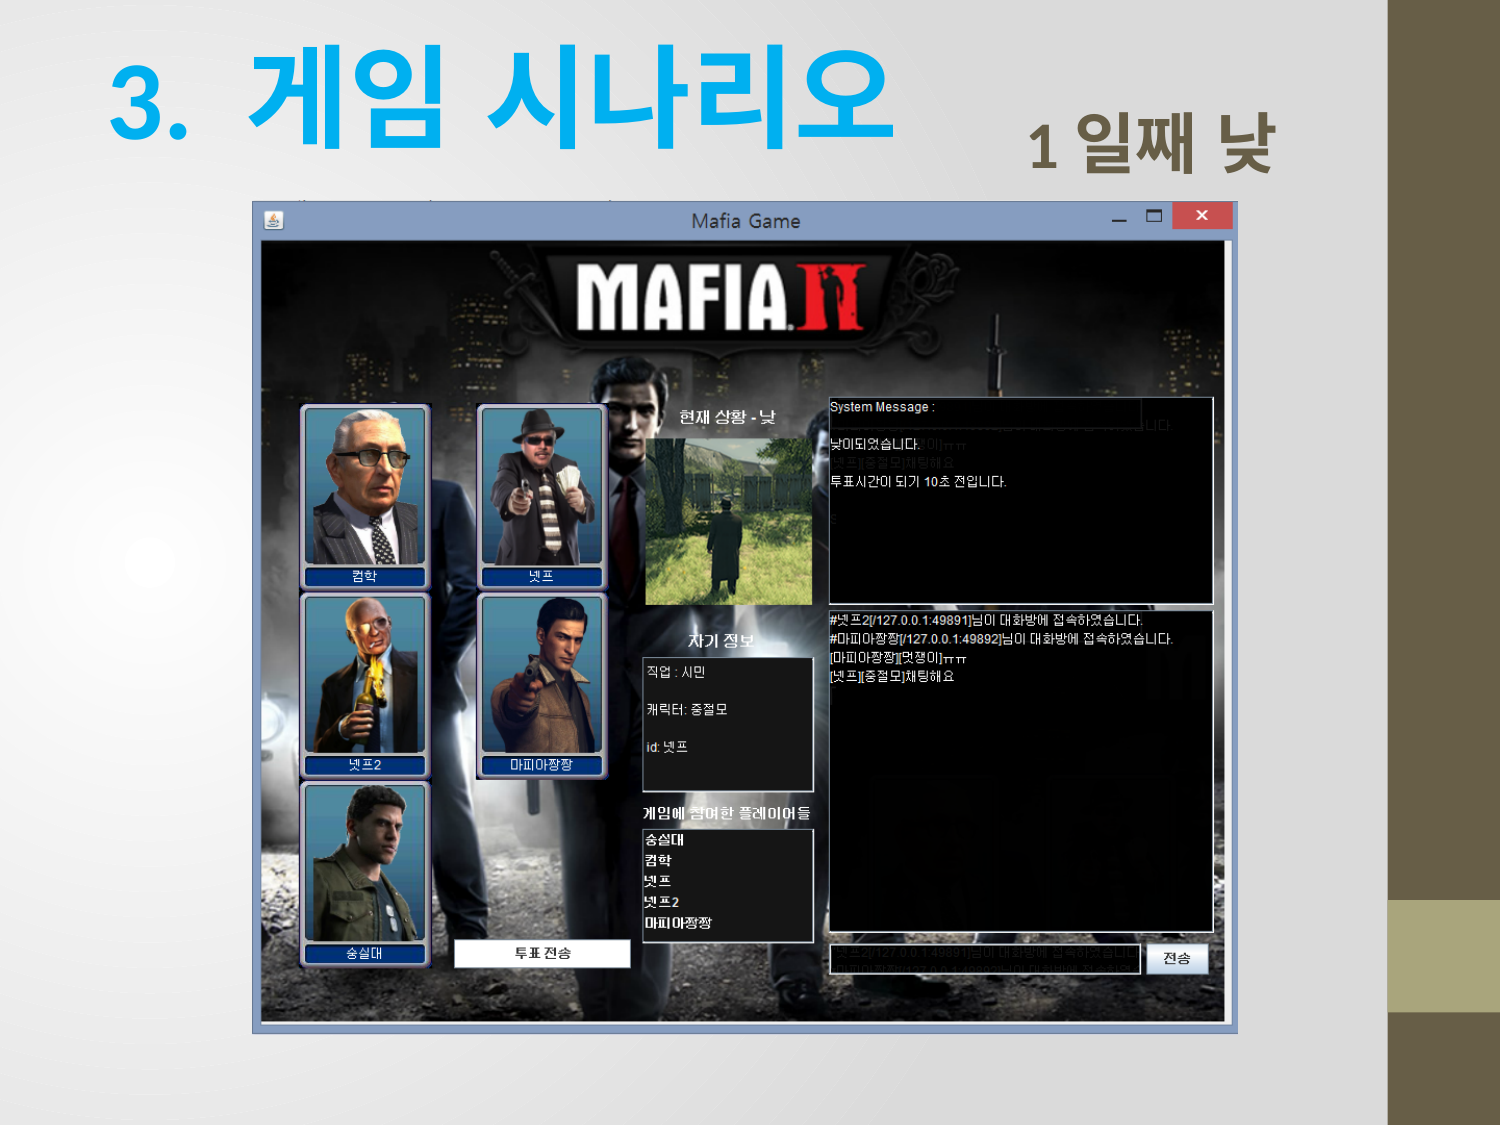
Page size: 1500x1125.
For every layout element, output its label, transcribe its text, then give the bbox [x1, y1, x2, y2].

text_box 3. 게임 시나리오 [91, 19, 914, 170]
text_box 1일째 낮 [1010, 94, 1293, 190]
picture [251, 200, 1238, 1036]
